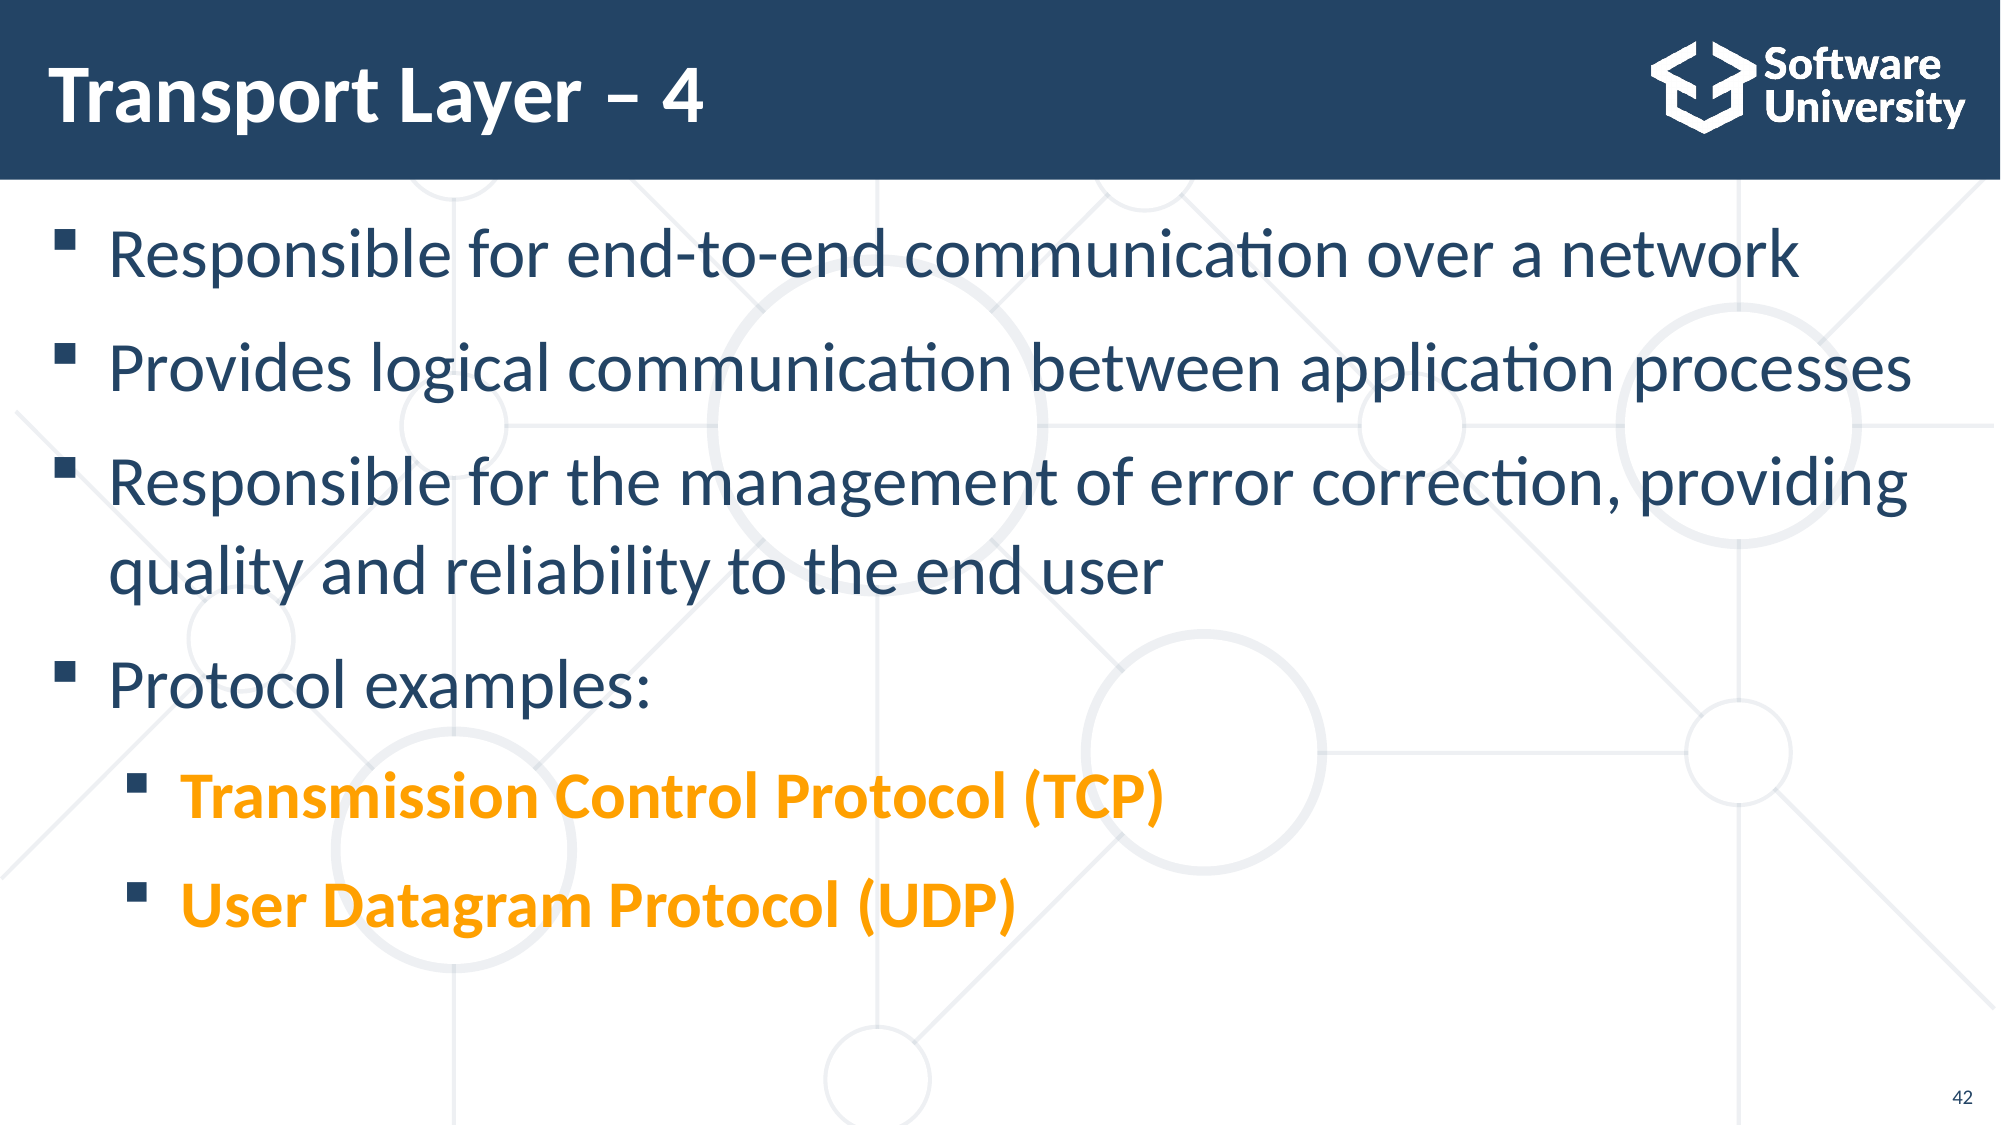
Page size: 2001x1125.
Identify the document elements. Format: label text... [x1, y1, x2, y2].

title Transport Layer – 4 [31, 16, 1625, 162]
slide_number 42 [1927, 1067, 1989, 1117]
picture [1651, 41, 1966, 134]
list Responsible for end-to-end communication over a network Provides logical communication between application processes Responsible for the management of error correction, providing quality and reliability to the end user Protocol examples: Transmission Control Protocol (TCP) User Datagram Protocol (UDP) [31, 196, 1970, 1104]
